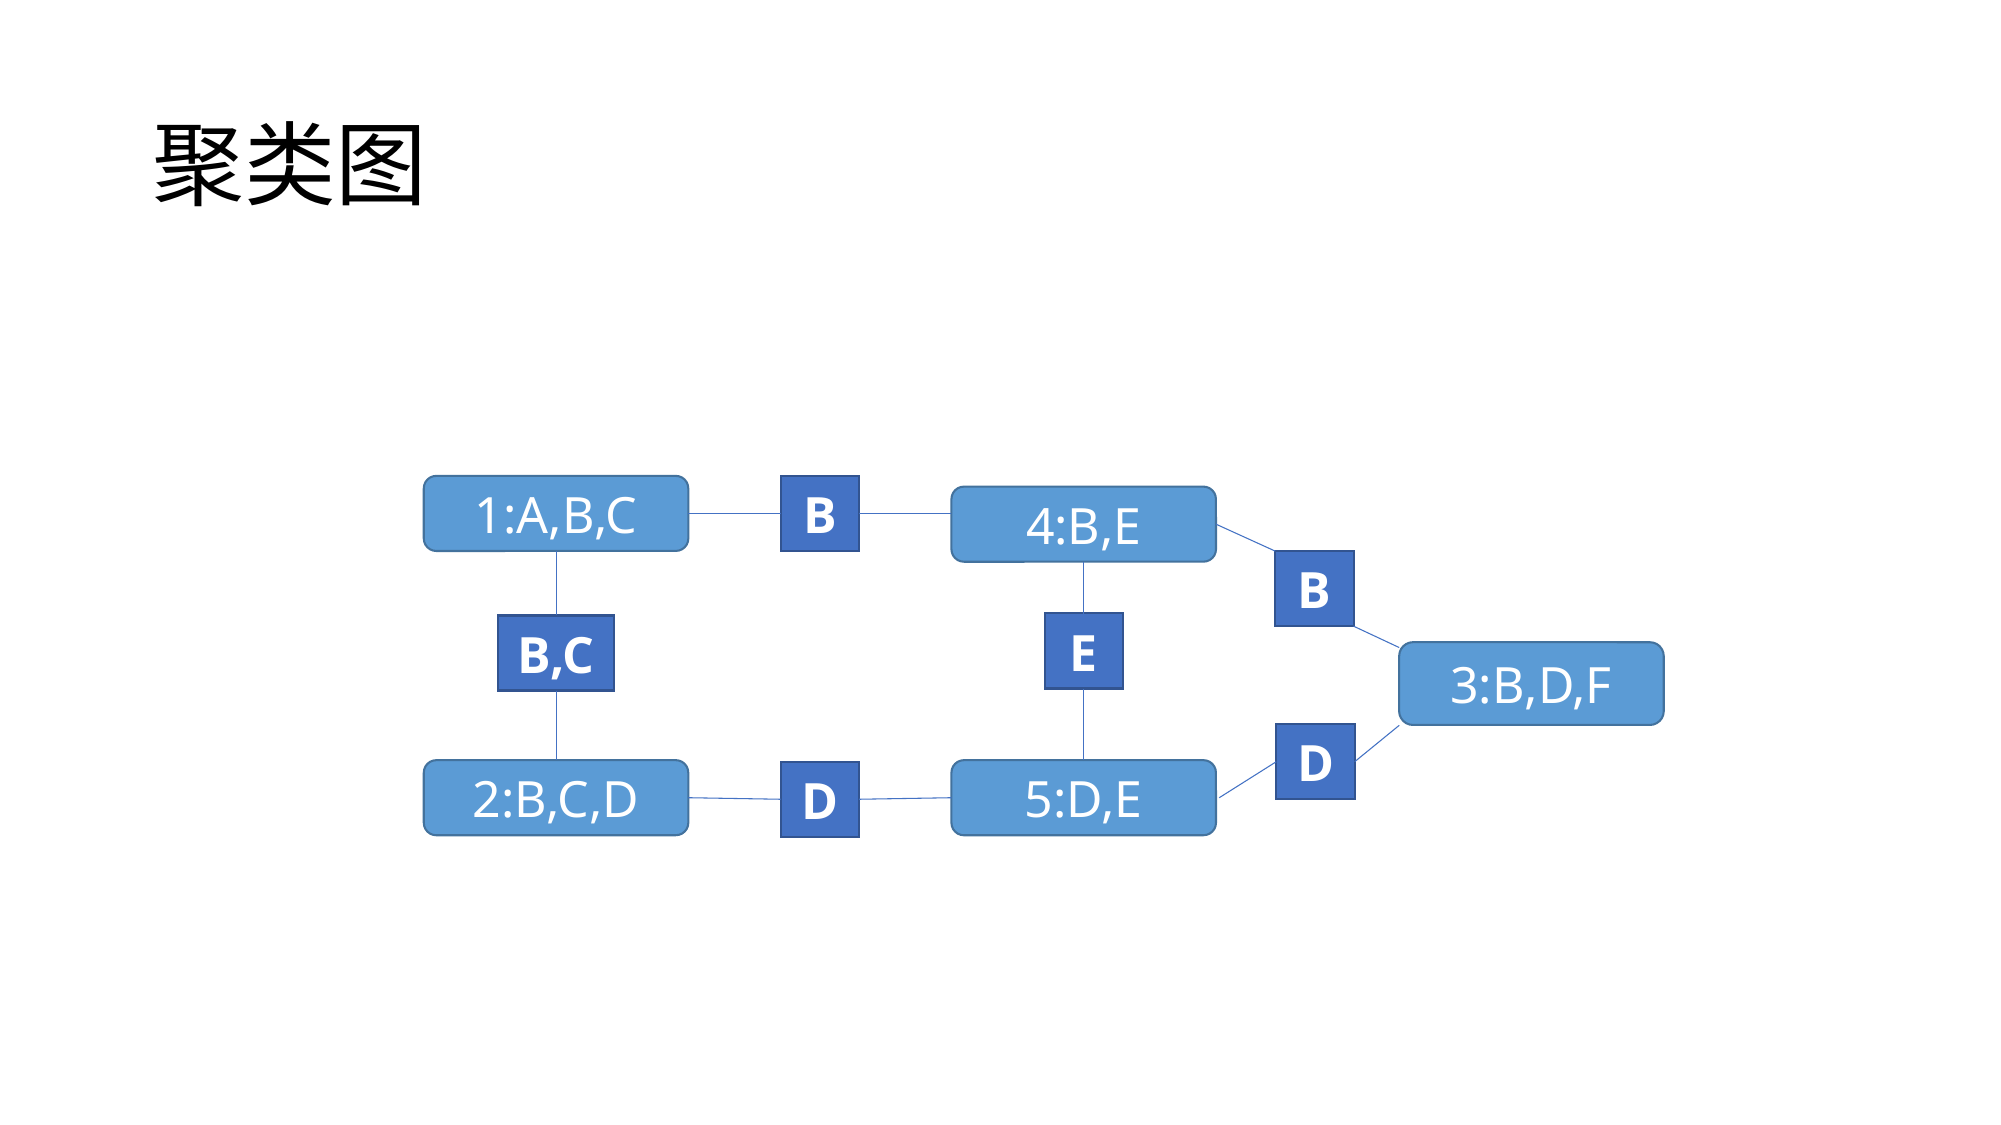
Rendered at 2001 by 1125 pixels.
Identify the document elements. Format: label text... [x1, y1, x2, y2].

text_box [423, 475, 1664, 837]
title 聚类图 [137, 59, 1863, 278]
